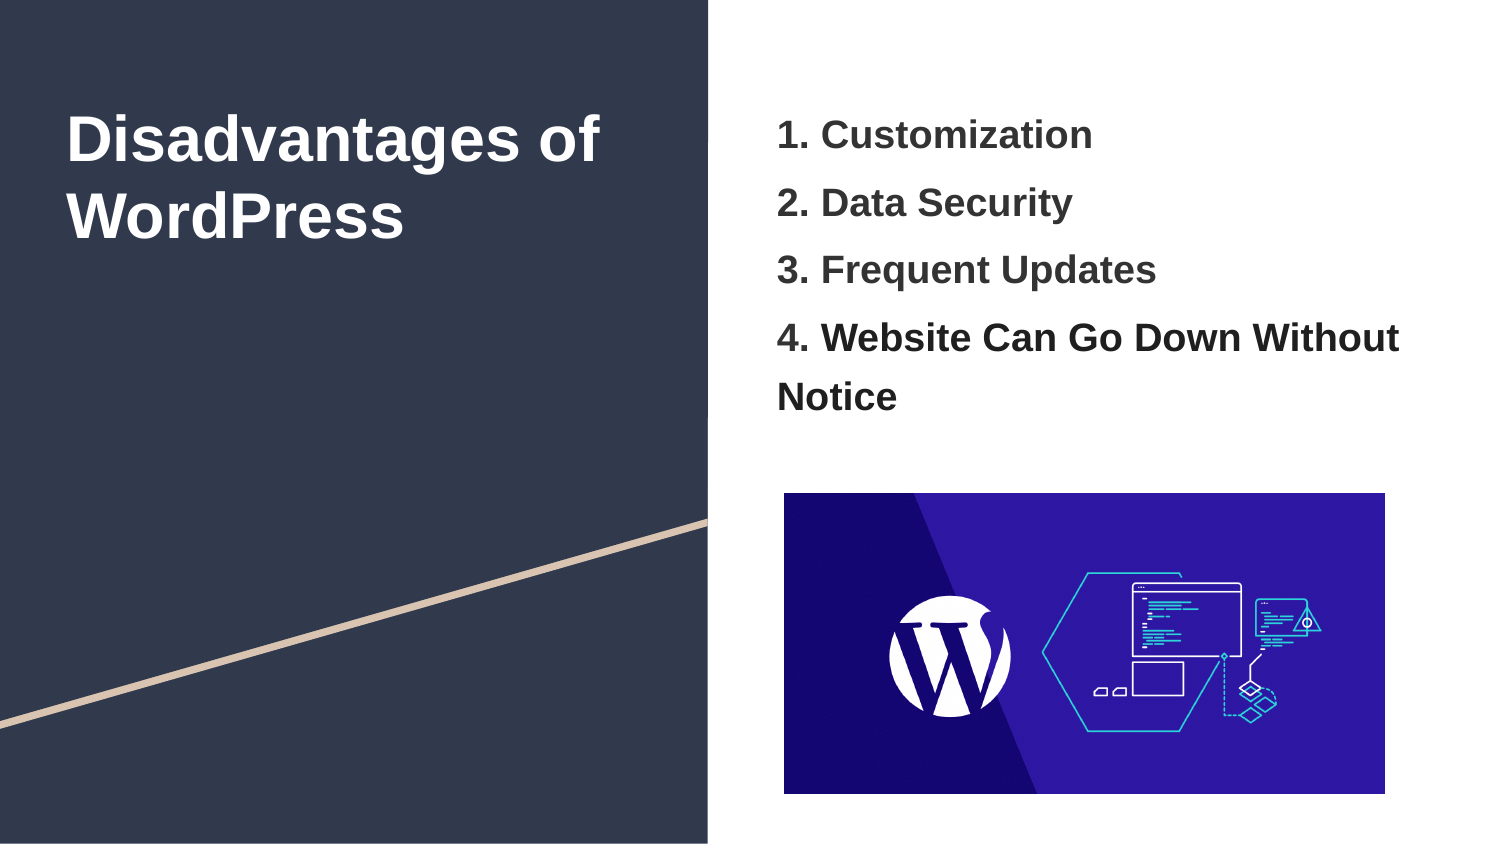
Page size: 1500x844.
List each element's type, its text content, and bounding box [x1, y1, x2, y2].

list 1. Customization 2. Data Security 3. Frequent Updates 4. Website Can Go Down Without Notice [761, 82, 1446, 755]
title Disadvantages of WordPress [51, 82, 660, 494]
picture [783, 493, 1385, 794]
